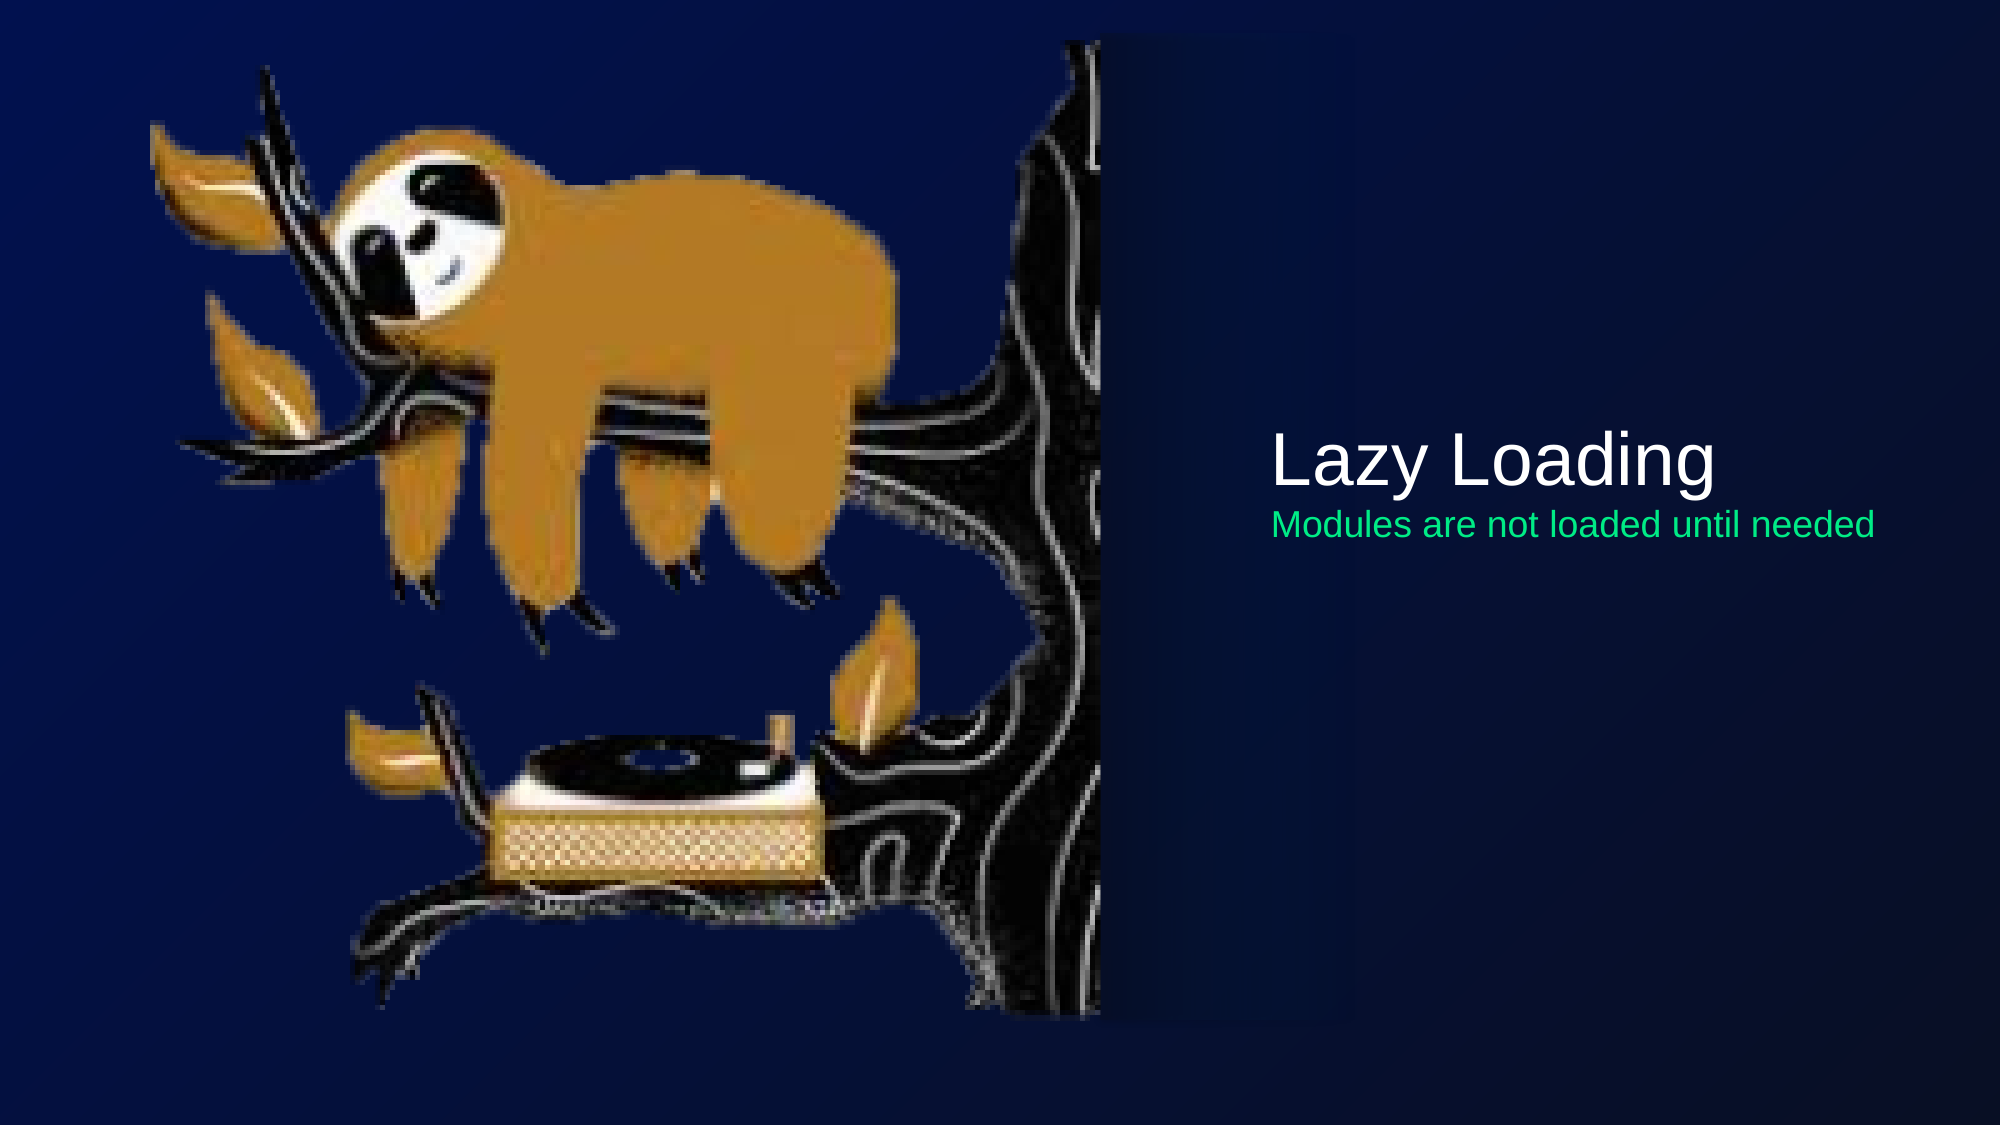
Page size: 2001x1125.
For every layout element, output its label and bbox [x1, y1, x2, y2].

text_box [0, 0, 2000, 1125]
picture [145, 35, 1101, 1021]
